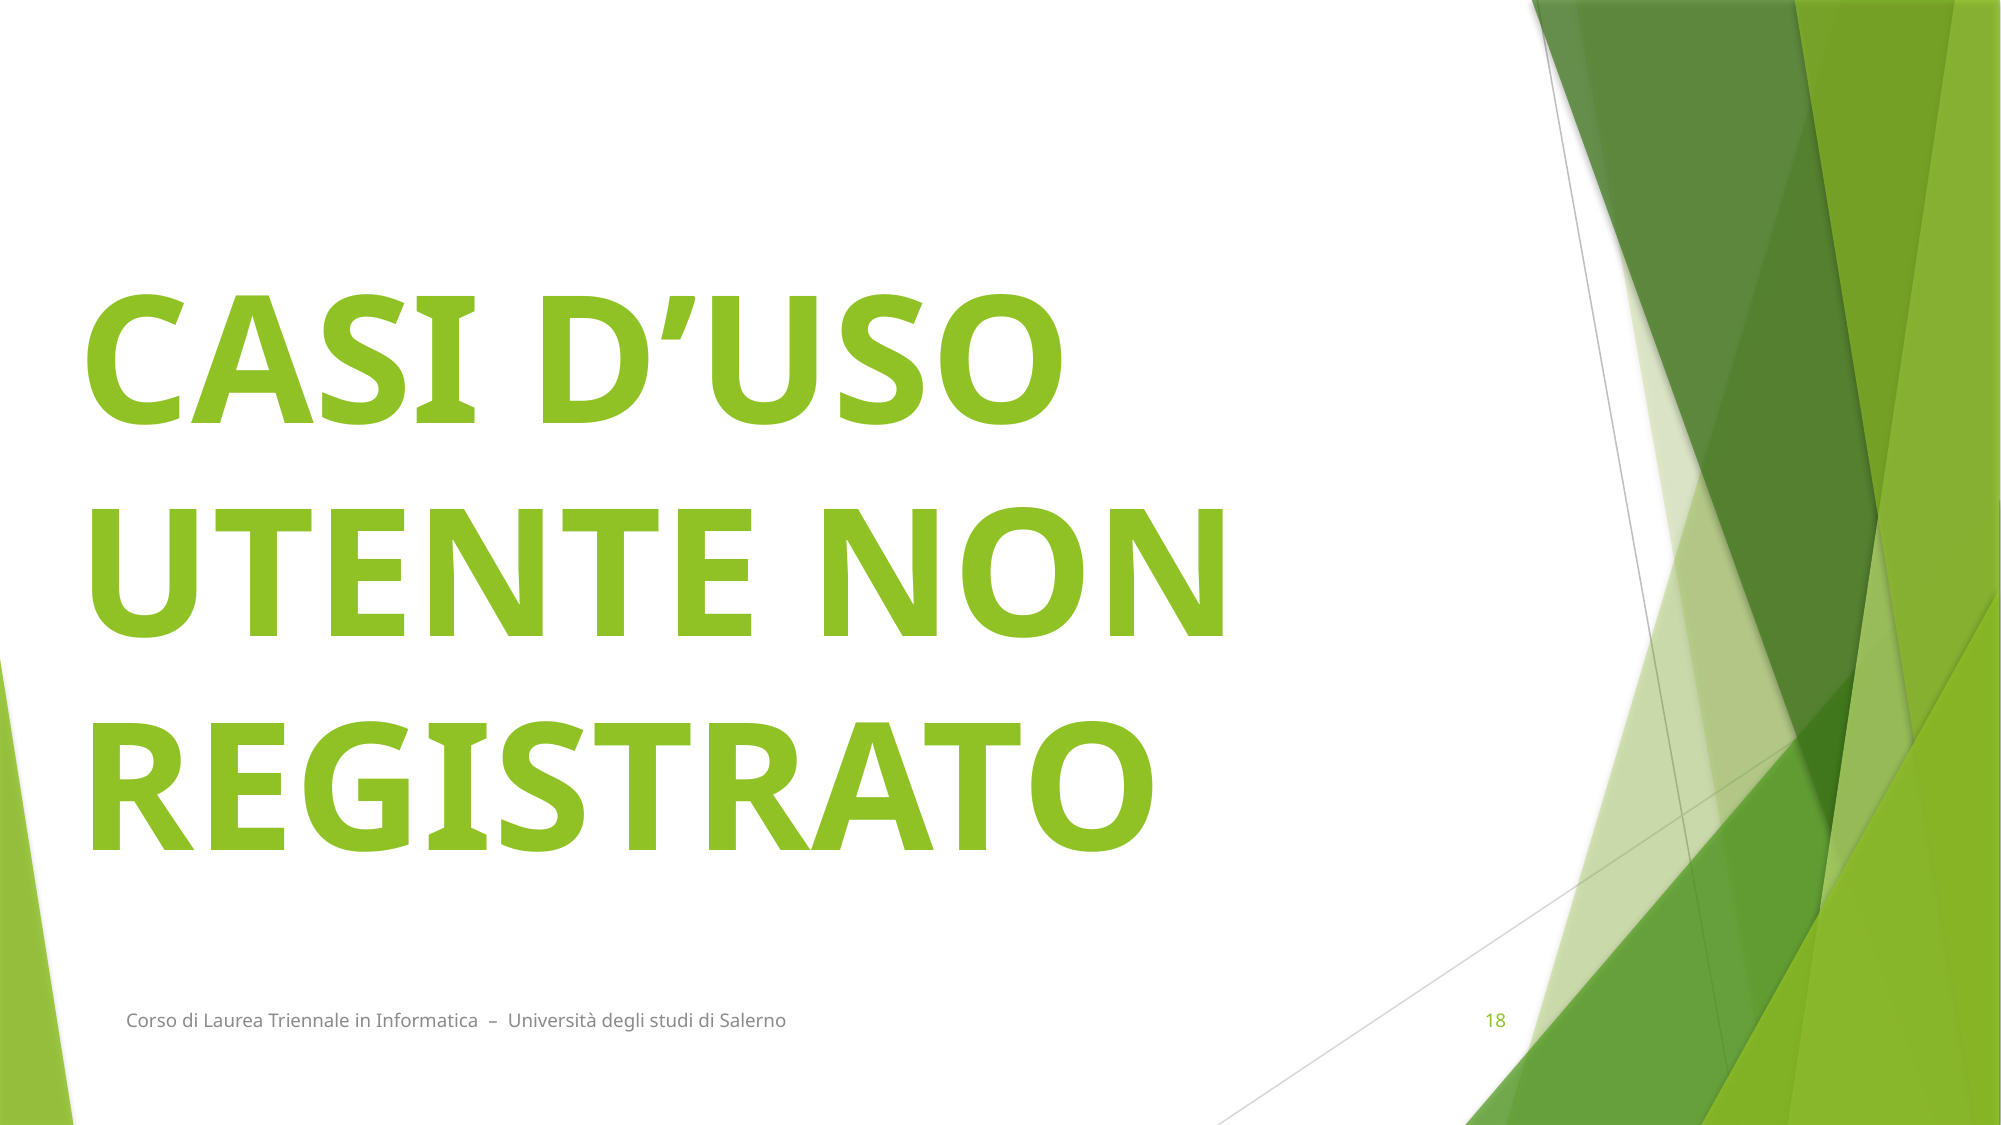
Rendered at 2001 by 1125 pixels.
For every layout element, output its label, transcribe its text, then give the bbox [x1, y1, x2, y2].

slide_number 18 [1409, 991, 1522, 1051]
title CASI D’USO UTENTE NON REGISTRATO [62, 231, 1474, 894]
footer Corso di Laurea Triennale in Informatica – Università degli studi di Salerno [111, 991, 1145, 1051]
